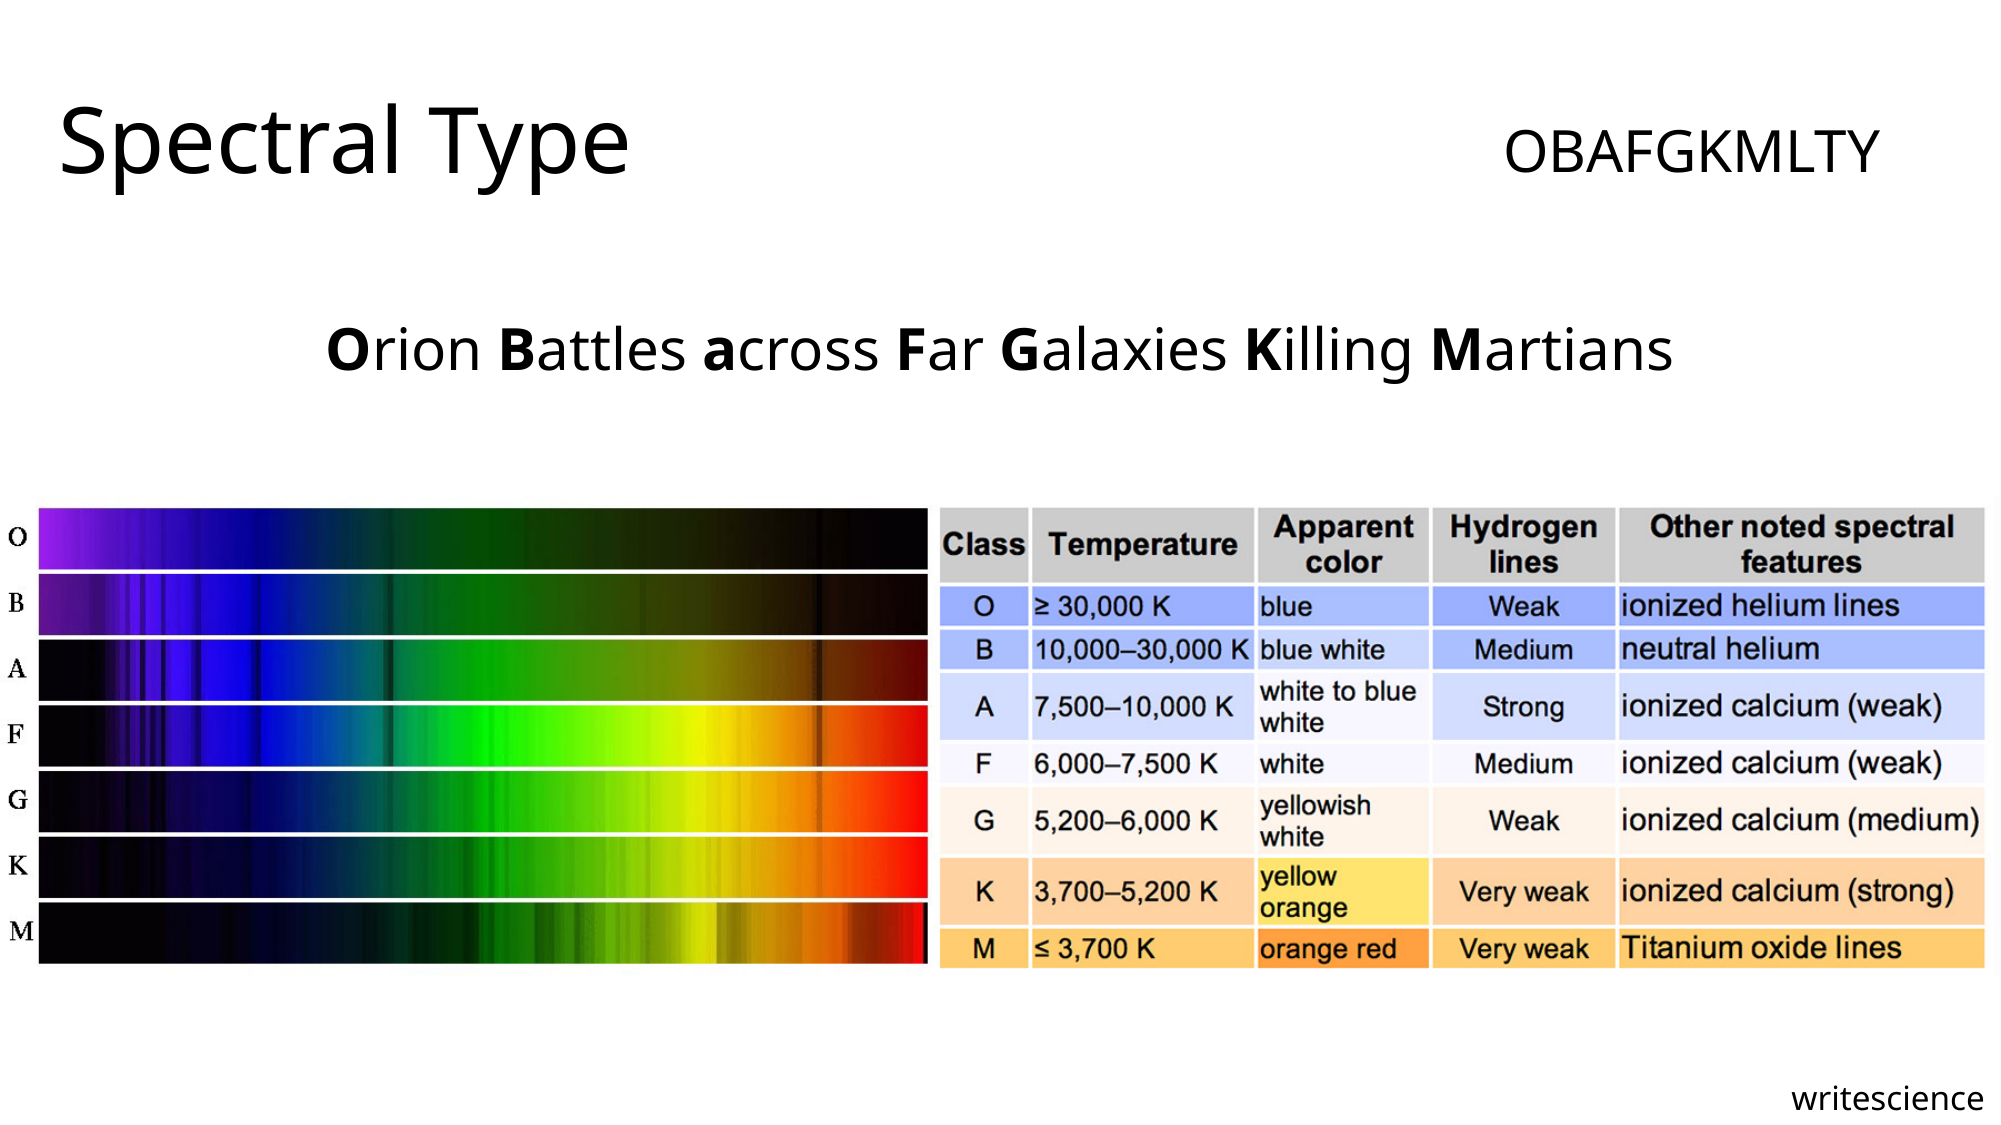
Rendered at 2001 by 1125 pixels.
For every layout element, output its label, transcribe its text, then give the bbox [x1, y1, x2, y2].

picture [0, 496, 2000, 976]
text_box writescience [1626, 1069, 2000, 1125]
title Spectral Type [43, 35, 1769, 253]
text_box OBAFGKMLTY [1463, 106, 1895, 192]
text_box Orion Battles across Far Galaxies Killing Martians [52, 304, 1948, 390]
